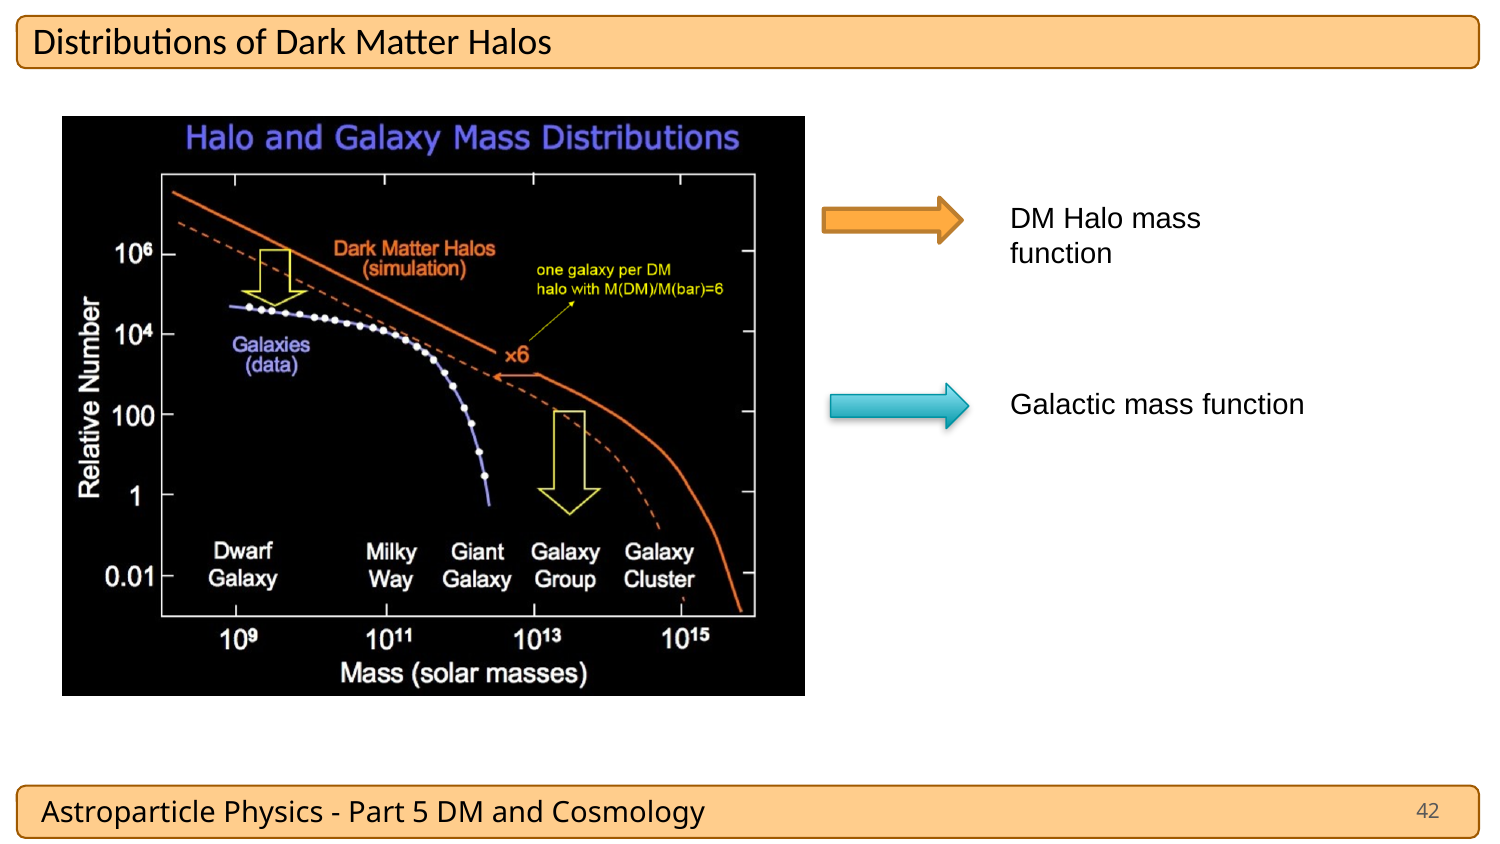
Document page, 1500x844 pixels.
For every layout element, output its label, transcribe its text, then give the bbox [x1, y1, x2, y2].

slide_number 42 [1105, 782, 1455, 841]
picture [62, 116, 805, 696]
footer Astroparticle Physics - Part 5 DM and Cosmology [26, 785, 841, 844]
text_box Galactic mass function [995, 378, 1327, 428]
text_box Distributions of Dark Matter Halos [18, 9, 1500, 70]
text_box DM Halo mass function [995, 192, 1327, 277]
text_box [829, 382, 970, 430]
text_box [821, 195, 964, 245]
